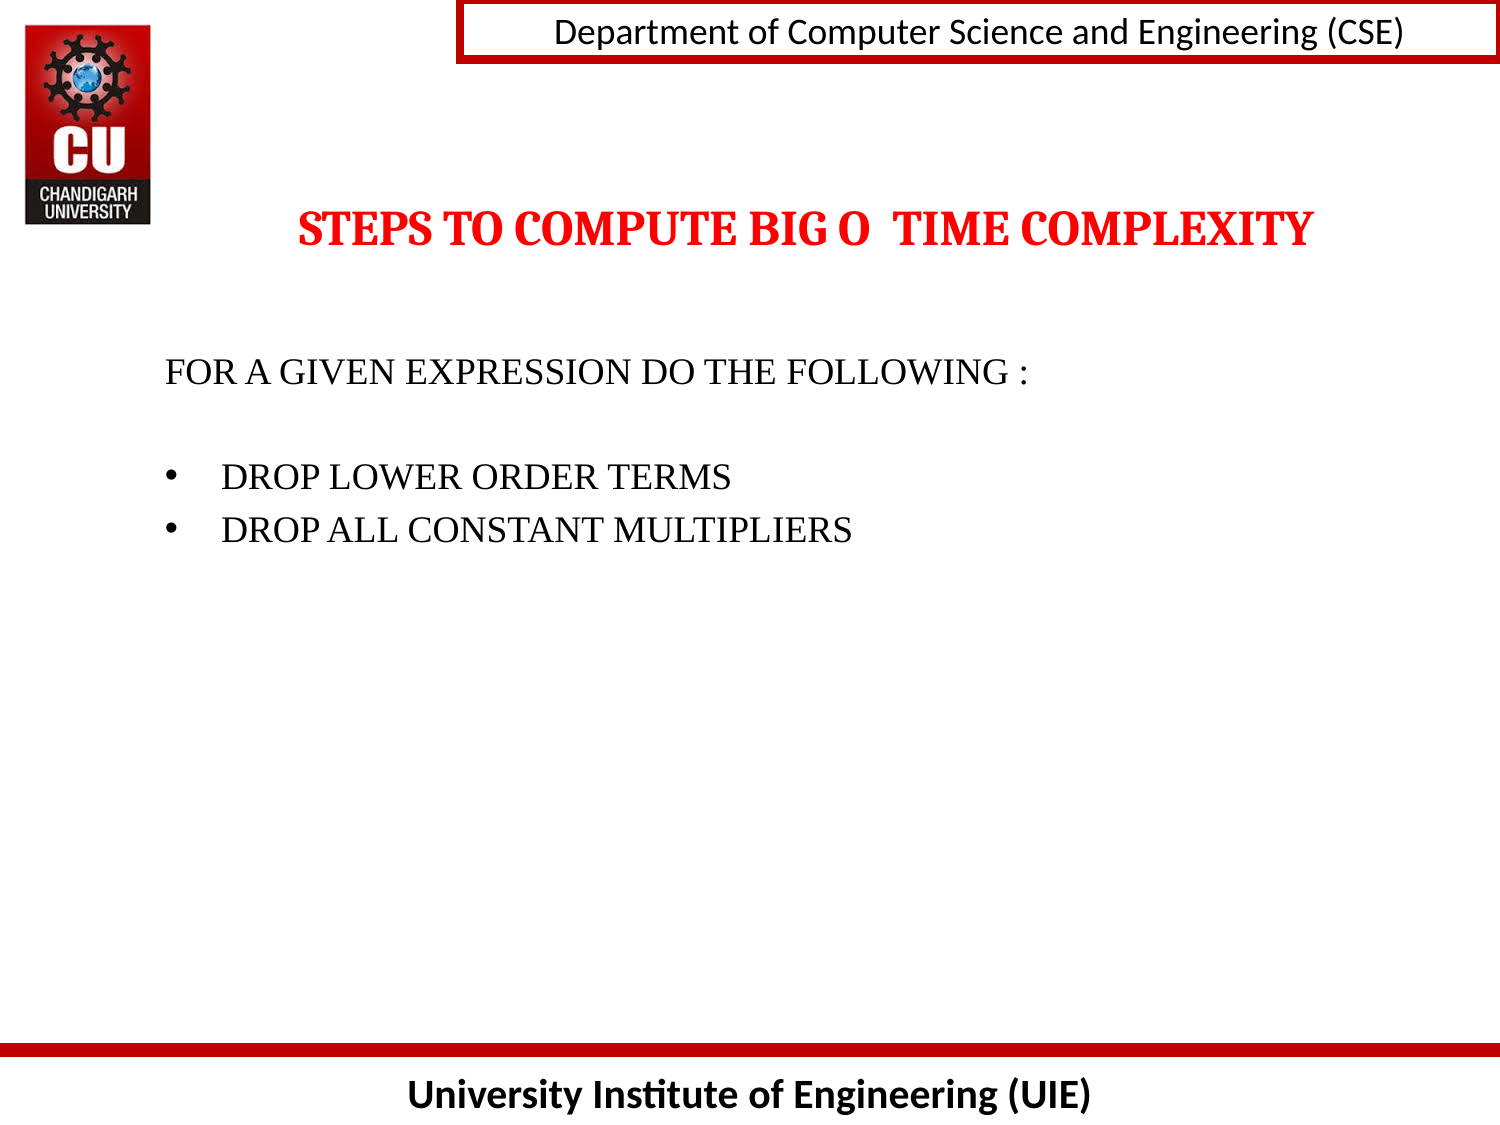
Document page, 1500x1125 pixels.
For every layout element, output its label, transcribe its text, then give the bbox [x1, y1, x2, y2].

title STEPS TO COMPUTE BIG O TIME COMPLEXITY [162, 174, 1463, 275]
list FOR A GIVEN EXPRESSION DO THE FOLLOWING : DROP LOWER ORDER TERMS DROP ALL CONSTANT MULTIPLIERS [150, 287, 1463, 1025]
picture [24, 24, 151, 225]
